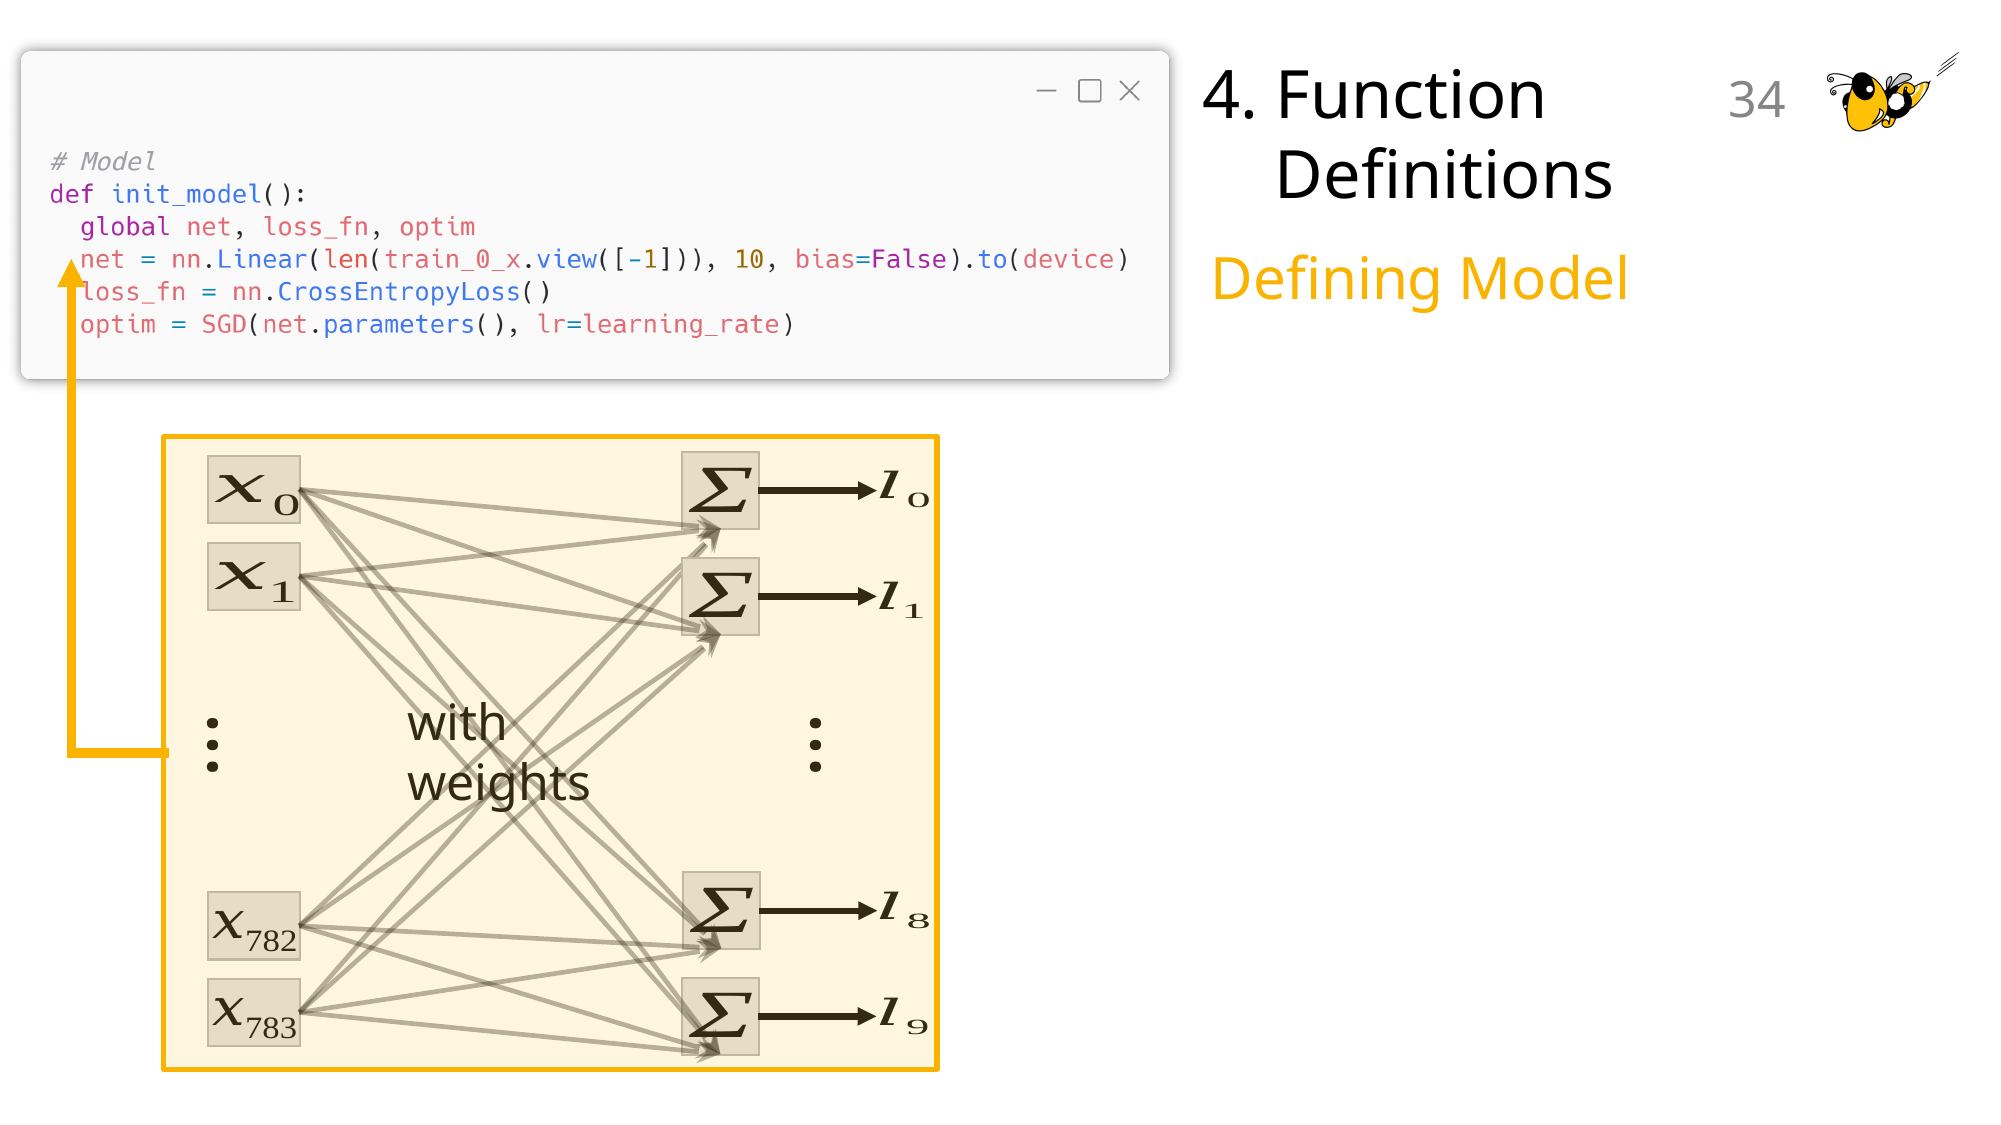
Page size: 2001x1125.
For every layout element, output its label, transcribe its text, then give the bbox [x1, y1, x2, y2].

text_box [299, 596, 684, 1013]
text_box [299, 489, 684, 596]
picture [0, 0, 1226, 438]
list Defining Model [1196, 226, 1944, 1047]
slide_number 34 [1695, 61, 1820, 141]
text_box [163, 438, 938, 1070]
title 4. Function Definitions [1226, 44, 1944, 226]
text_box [299, 1013, 683, 1017]
picture [1944, 52, 1959, 132]
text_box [71, 258, 164, 753]
